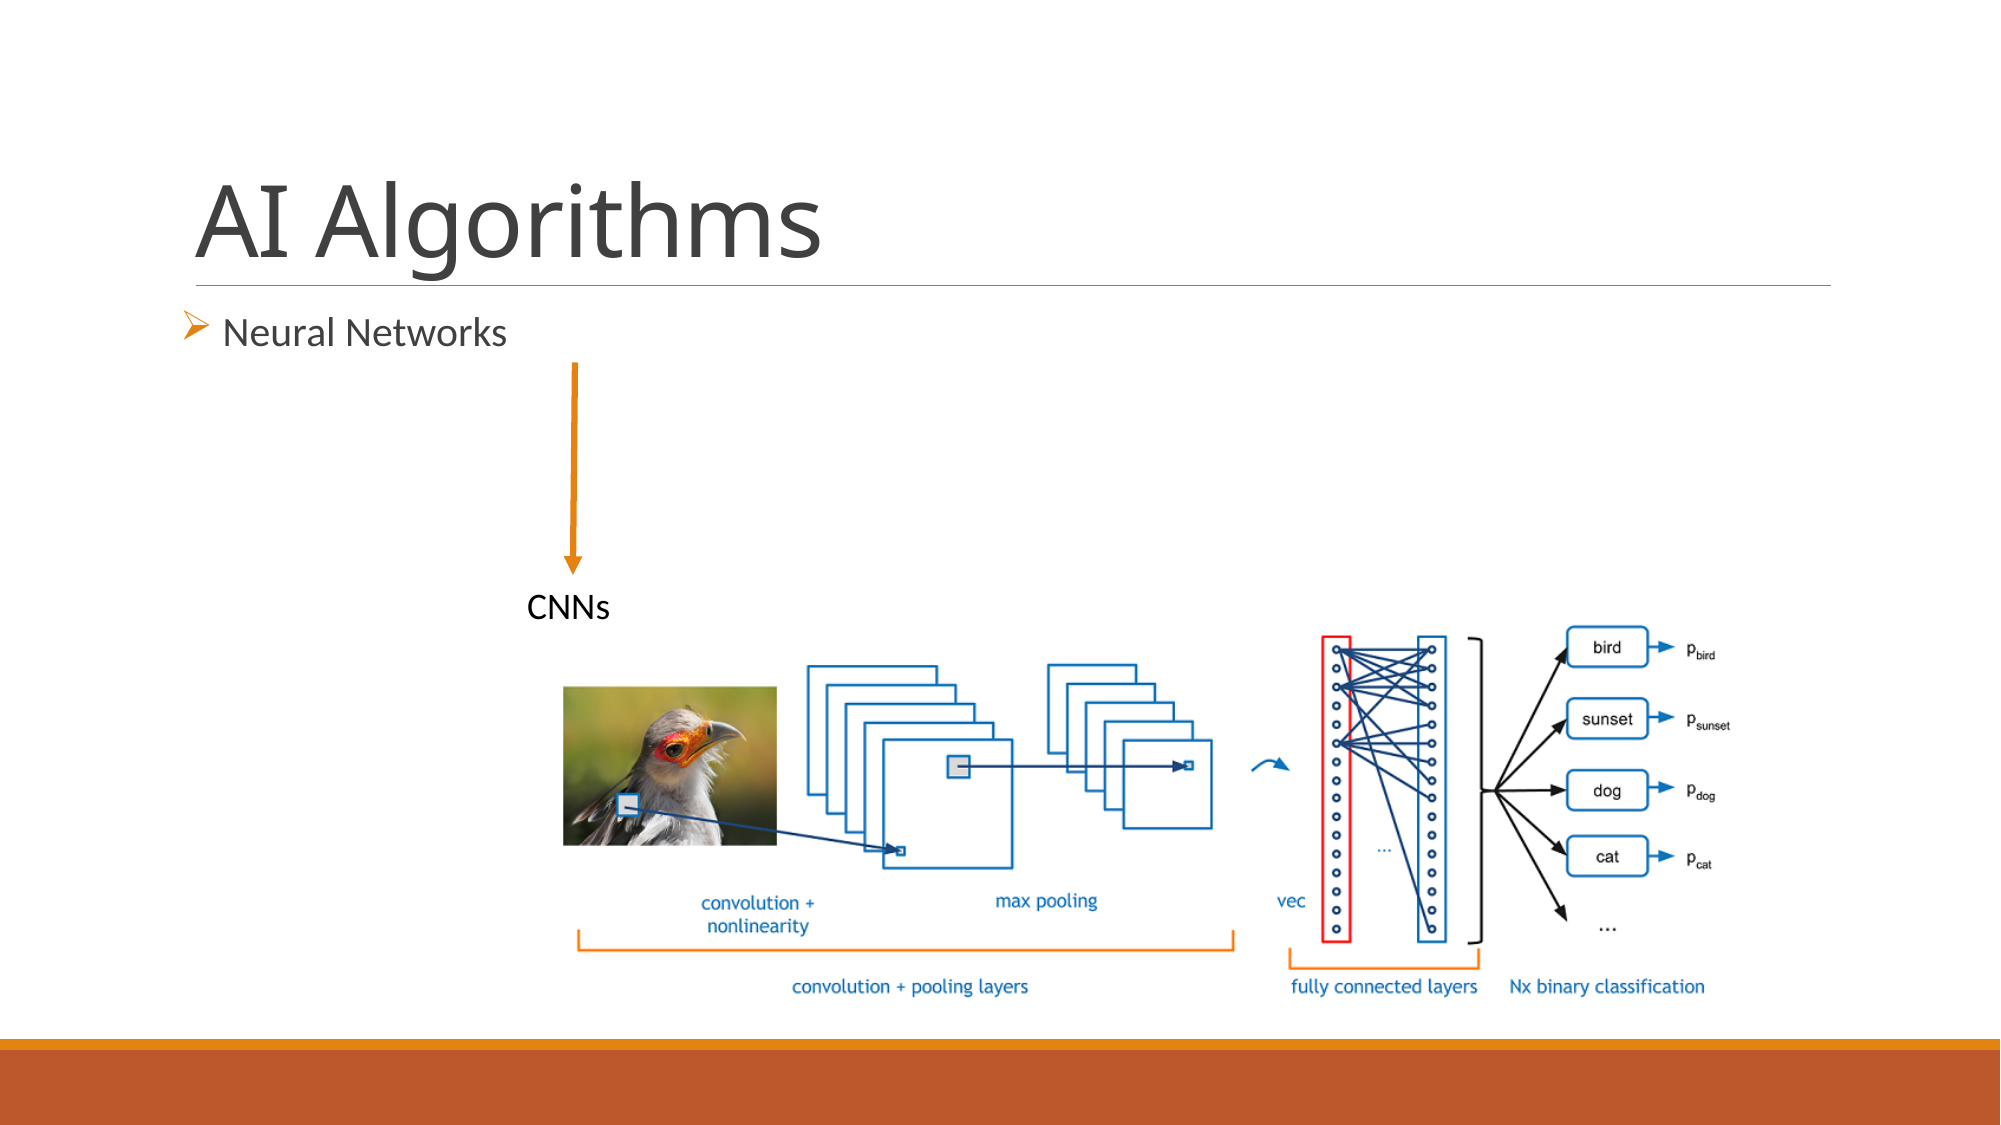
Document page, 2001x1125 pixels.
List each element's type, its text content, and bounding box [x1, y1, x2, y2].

list Neural Networks [180, 302, 1830, 963]
text_box CNNs [512, 574, 634, 635]
title AI Algorithms [180, 47, 1830, 285]
picture [554, 611, 1736, 1016]
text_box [572, 361, 576, 576]
